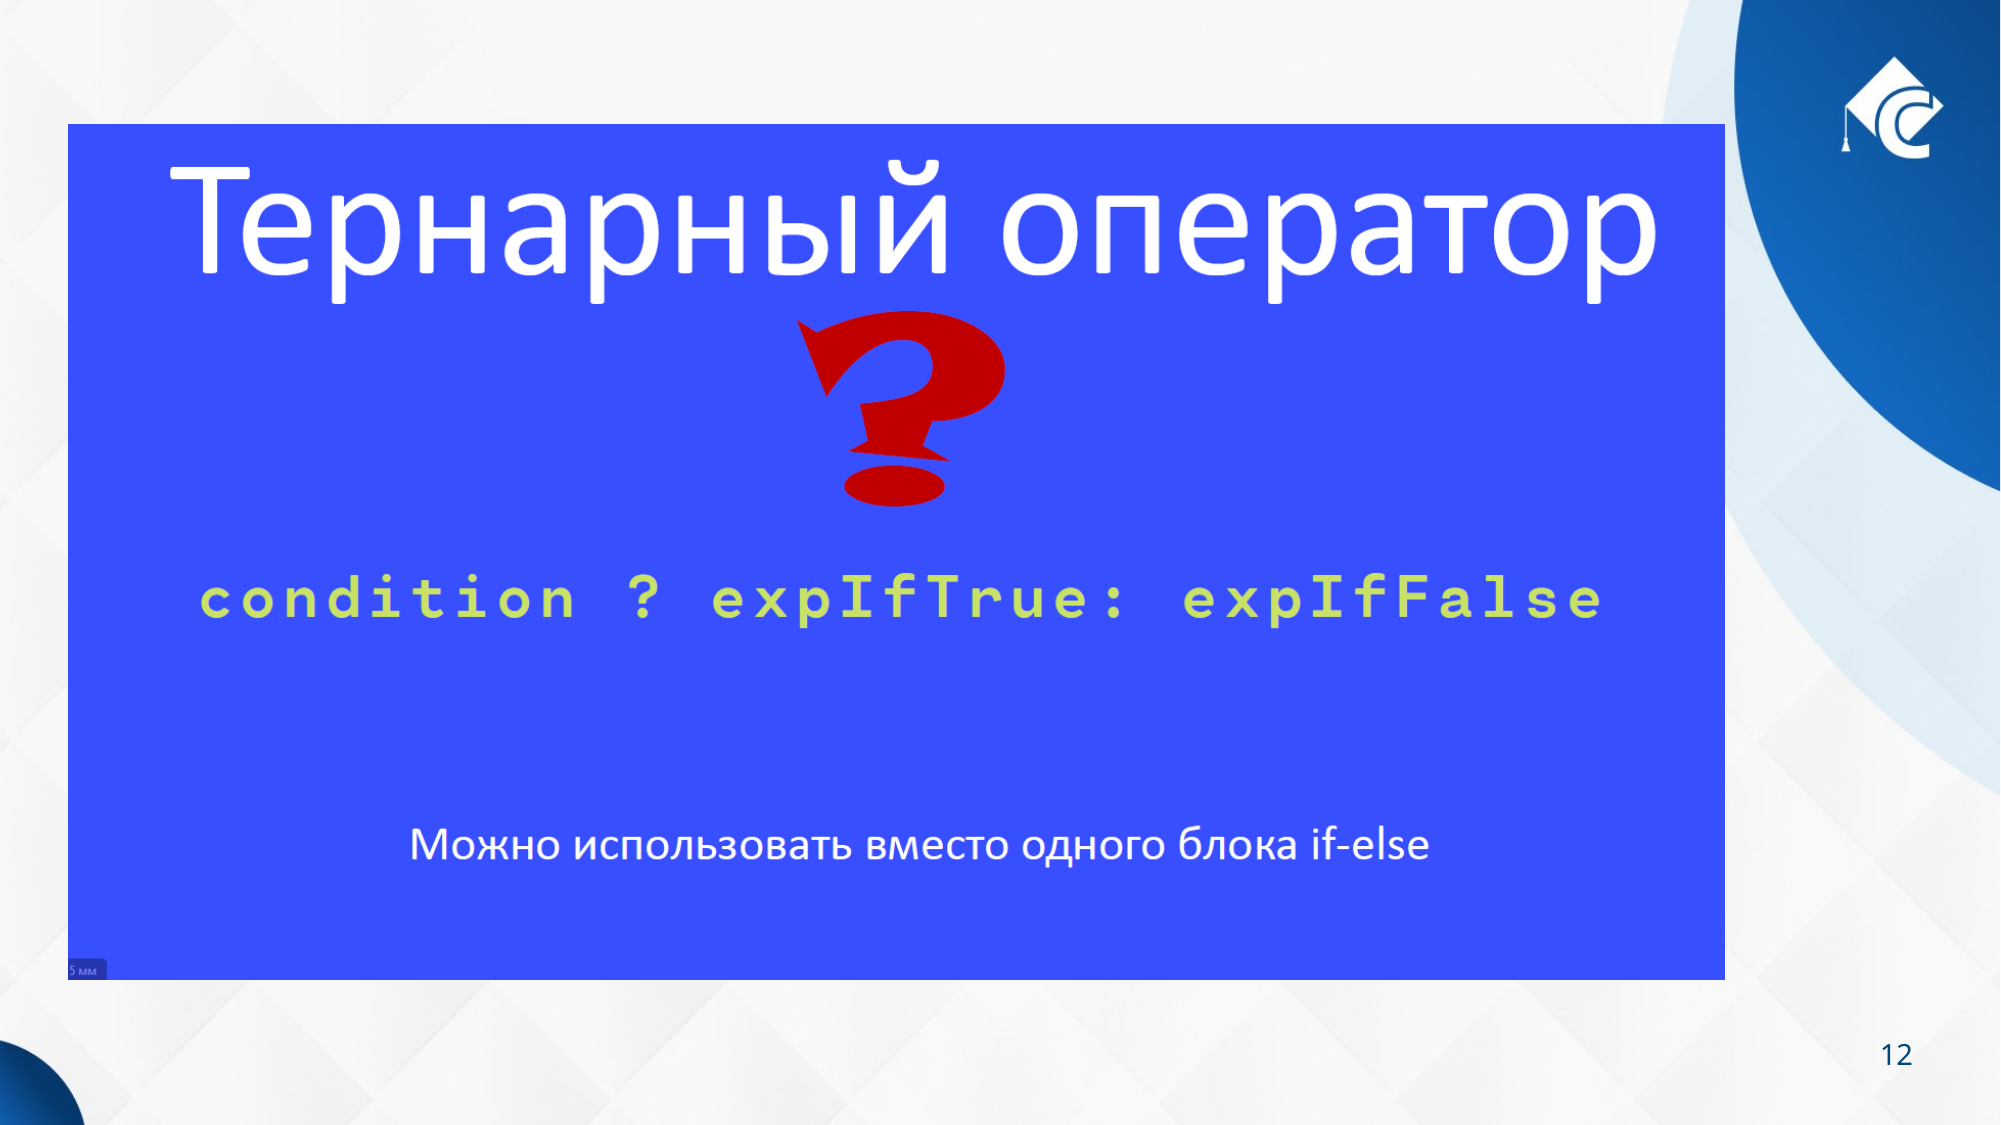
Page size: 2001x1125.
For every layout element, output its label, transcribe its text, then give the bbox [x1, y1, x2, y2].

picture [0, 0, 2001, 1125]
slide_number 12 [1810, 1026, 1929, 1086]
